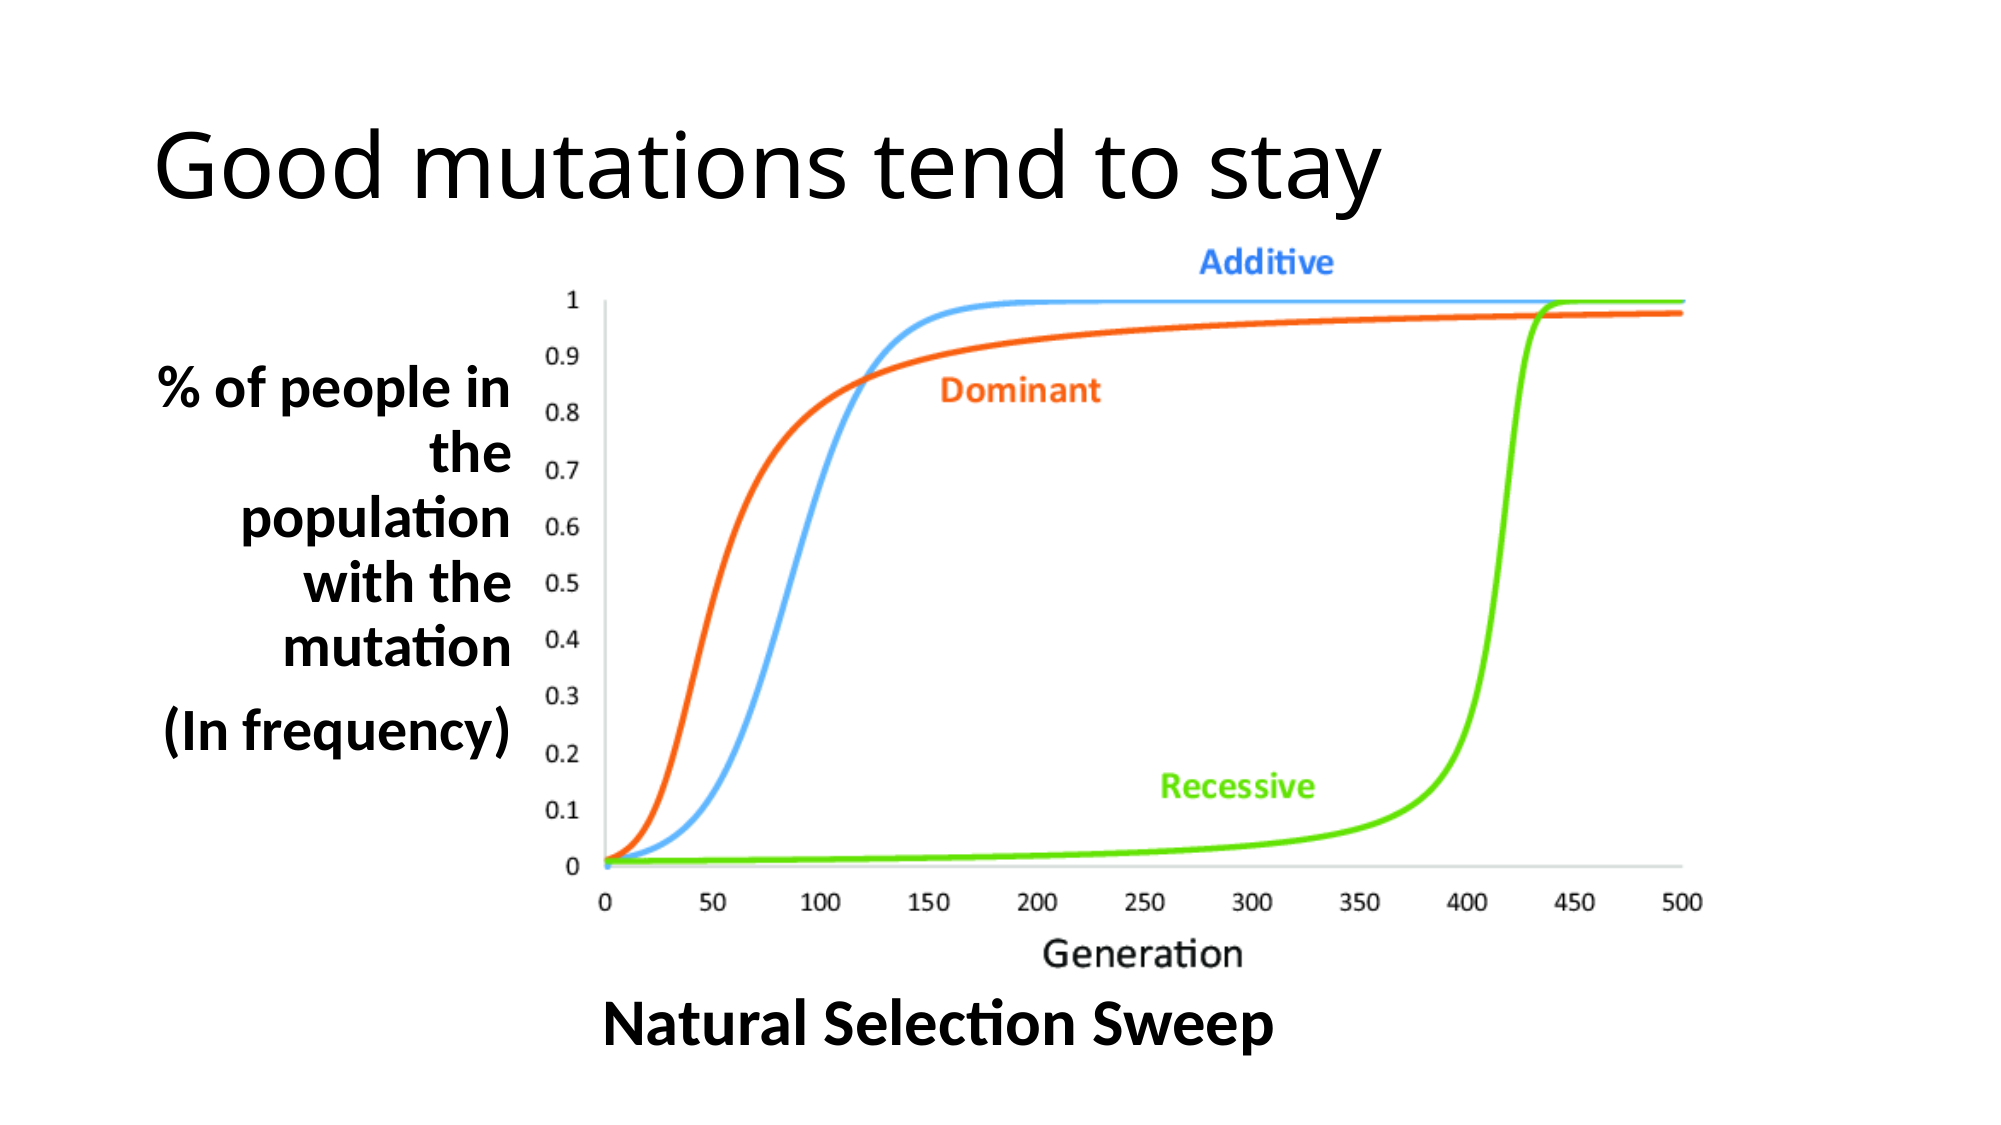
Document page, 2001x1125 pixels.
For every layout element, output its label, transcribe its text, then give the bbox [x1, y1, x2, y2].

text_box Natural Selection Sweep [470, 980, 1291, 1125]
text_box % of people in the population with the mutation (In frequency) [137, 348, 528, 777]
picture [533, 242, 1703, 981]
title Good mutations tend to stay [137, 59, 1863, 278]
